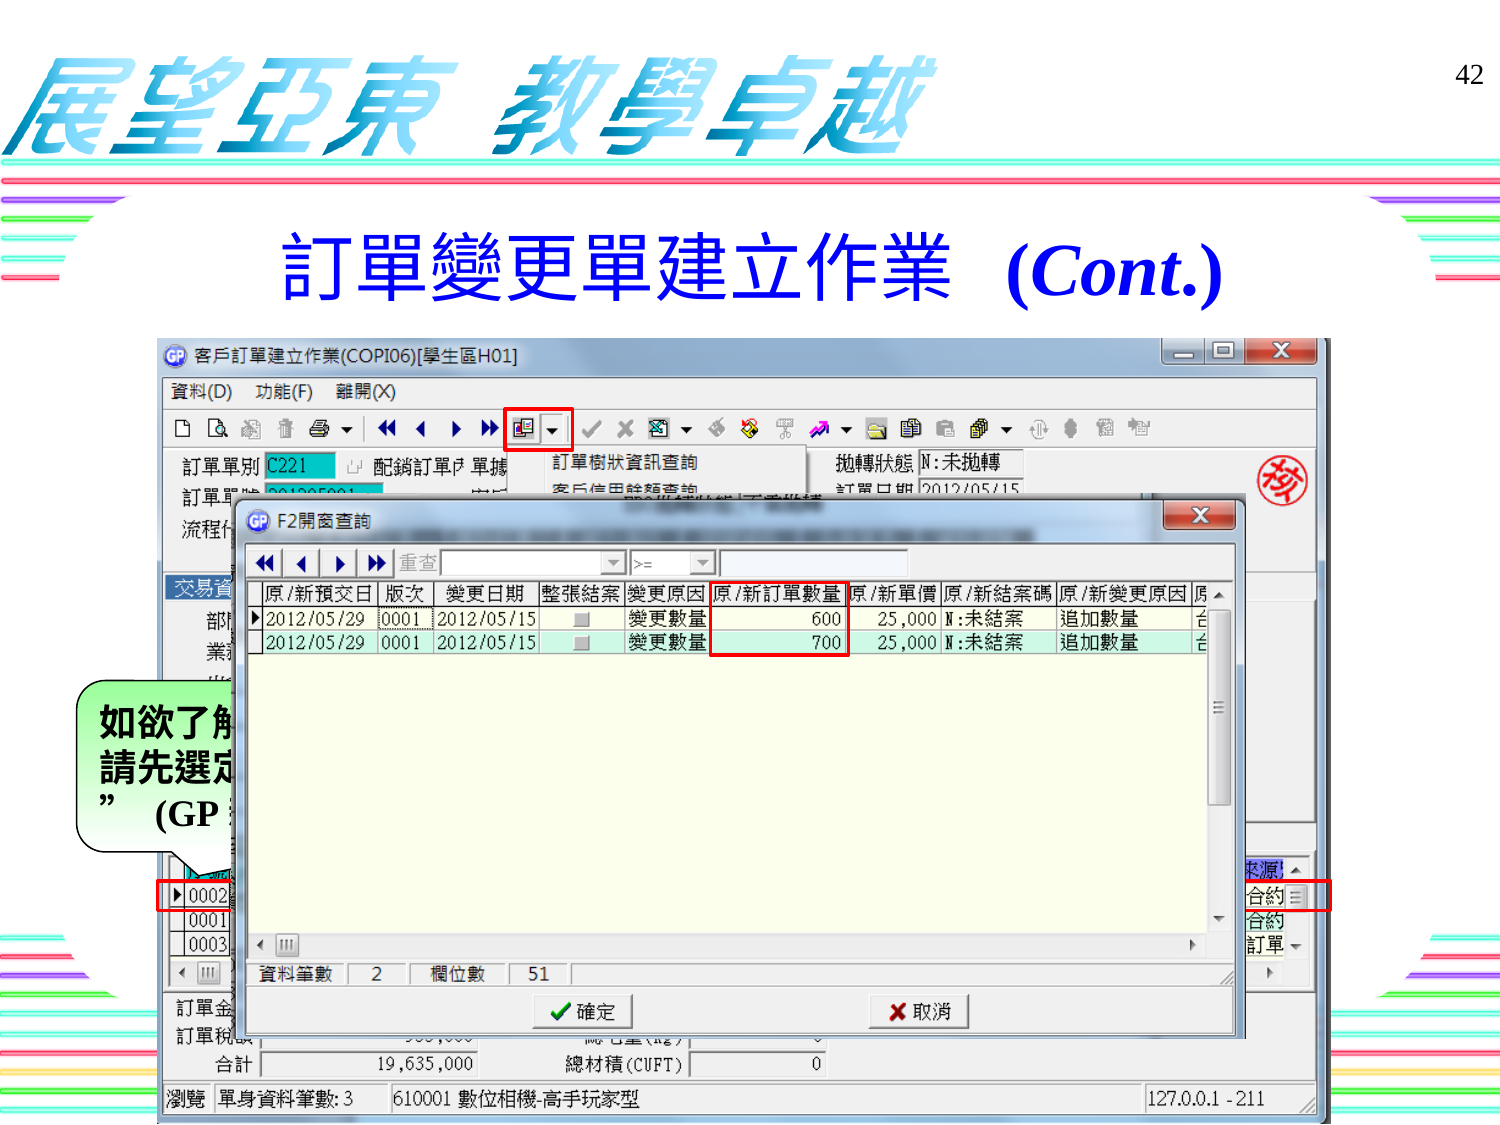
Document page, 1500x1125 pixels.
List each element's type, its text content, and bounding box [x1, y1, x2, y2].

title 訂單變更單建立作業 (Cont.) [76, 208, 1427, 324]
picture [0, 0, 1500, 1125]
text_box 如欲了解該品項之變更狀況，請先選定品項，再執行 “串查” (GP新增功能) [74, 678, 151, 855]
slide_number 42 [1149, 42, 1500, 103]
